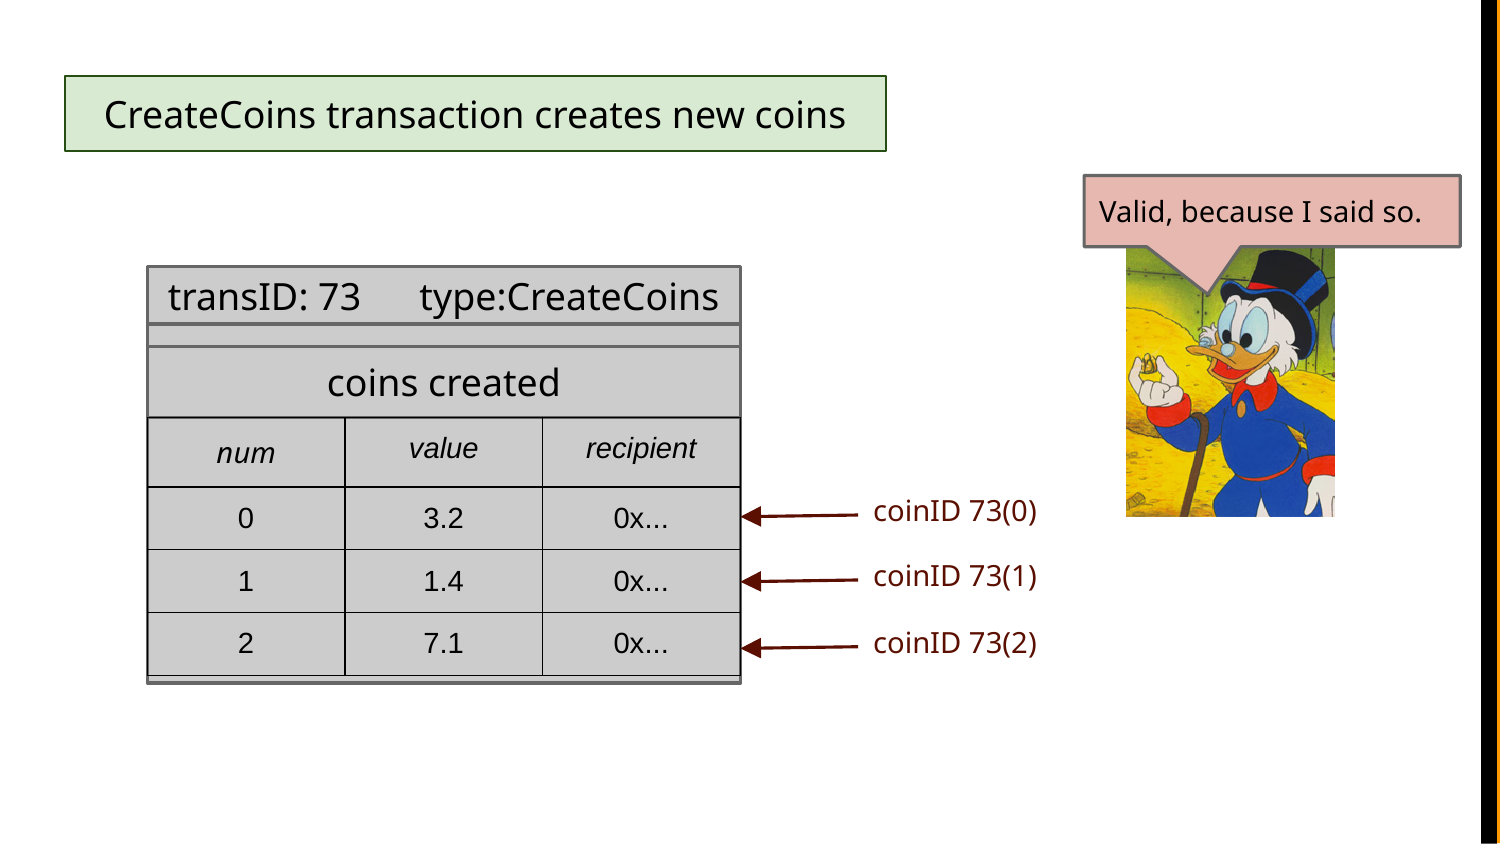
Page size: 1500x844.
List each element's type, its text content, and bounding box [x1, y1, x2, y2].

text_box Valid, because I said so. [1084, 175, 1461, 247]
text_box coinID 73(2) [858, 609, 1054, 685]
text_box coinID 73(1) [858, 542, 1054, 609]
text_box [146, 266, 741, 684]
text_box CreateCoins transaction creates new coins [65, 76, 886, 152]
text_box coinID 73(0) [858, 477, 1054, 542]
picture [1125, 246, 1336, 517]
